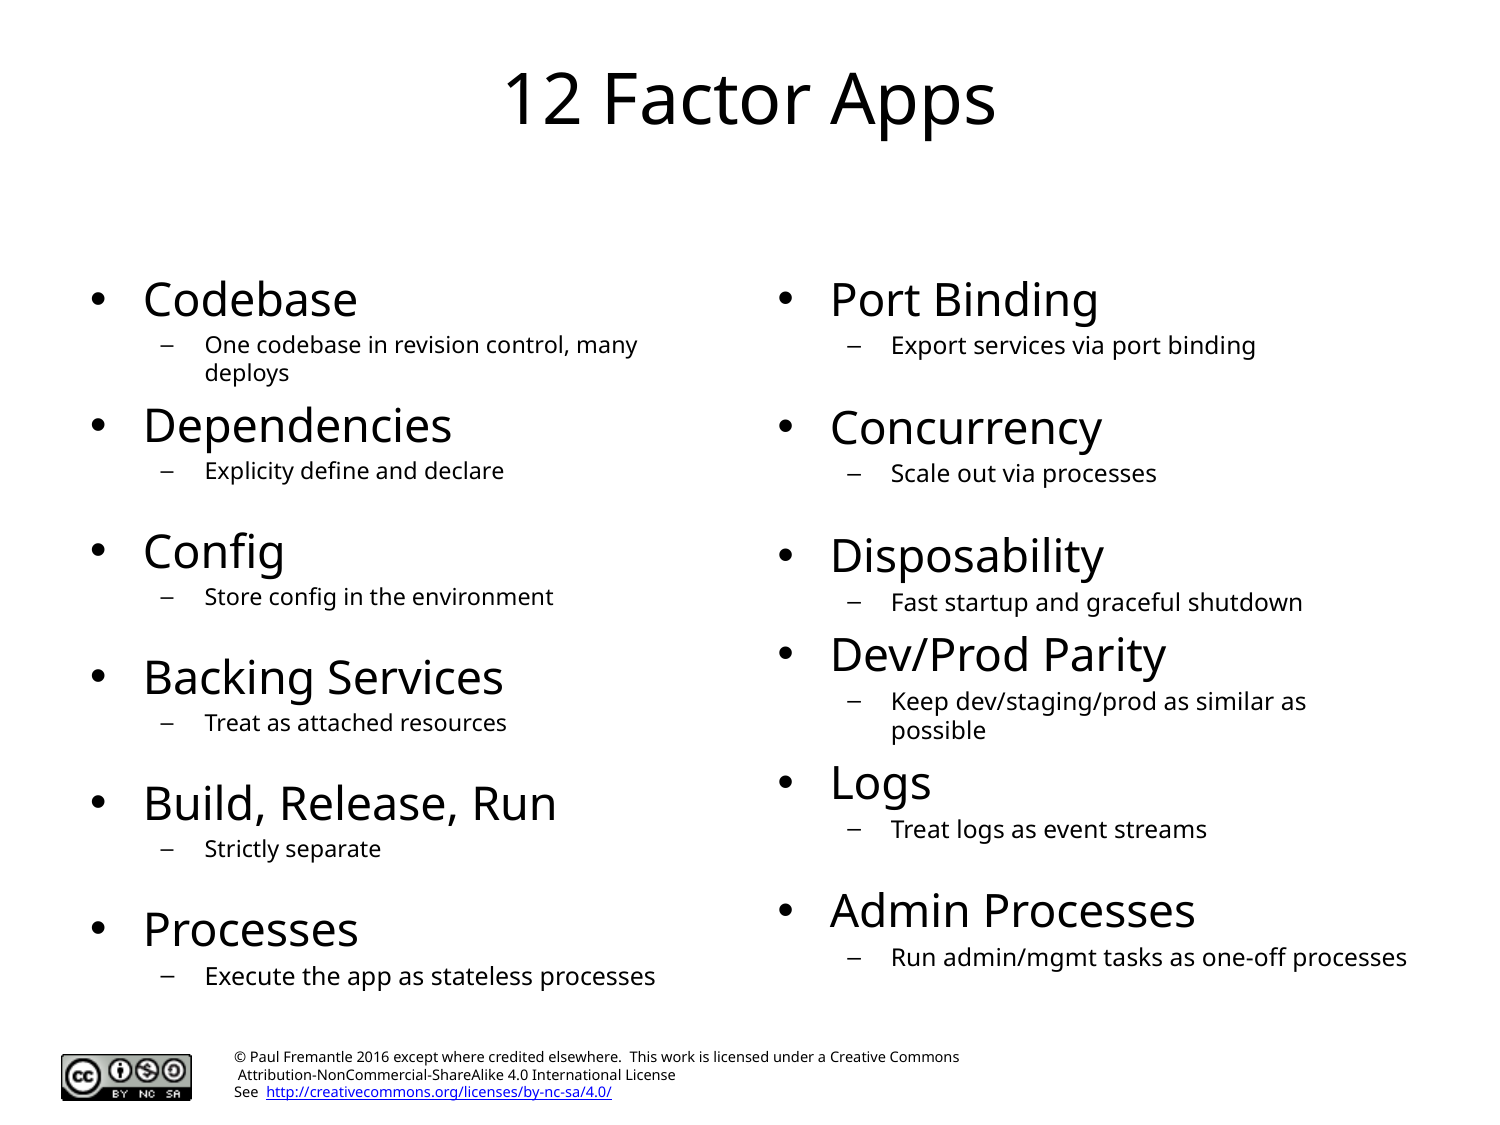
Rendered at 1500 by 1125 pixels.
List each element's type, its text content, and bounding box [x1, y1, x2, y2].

list Codebase One codebase in revision control, many deploys Dependencies Explicity define and declare Config Store config in the environment Backing Services Treat as attached resources Build, Release, Run Strictly separate Processes Execute the app as stateless processes [75, 262, 738, 1005]
list Port Binding Export services via port binding Concurrency Scale out via processes Disposability Fast startup and graceful shutdown Dev/Prod Parity Keep dev/staging/prod as similar as possible Logs Treat logs as event streams Admin Processes Run admin/mgmt tasks as one-off processes [762, 262, 1425, 1005]
title 12 Factor Apps [75, 45, 1425, 233]
picture [61, 1054, 192, 1101]
